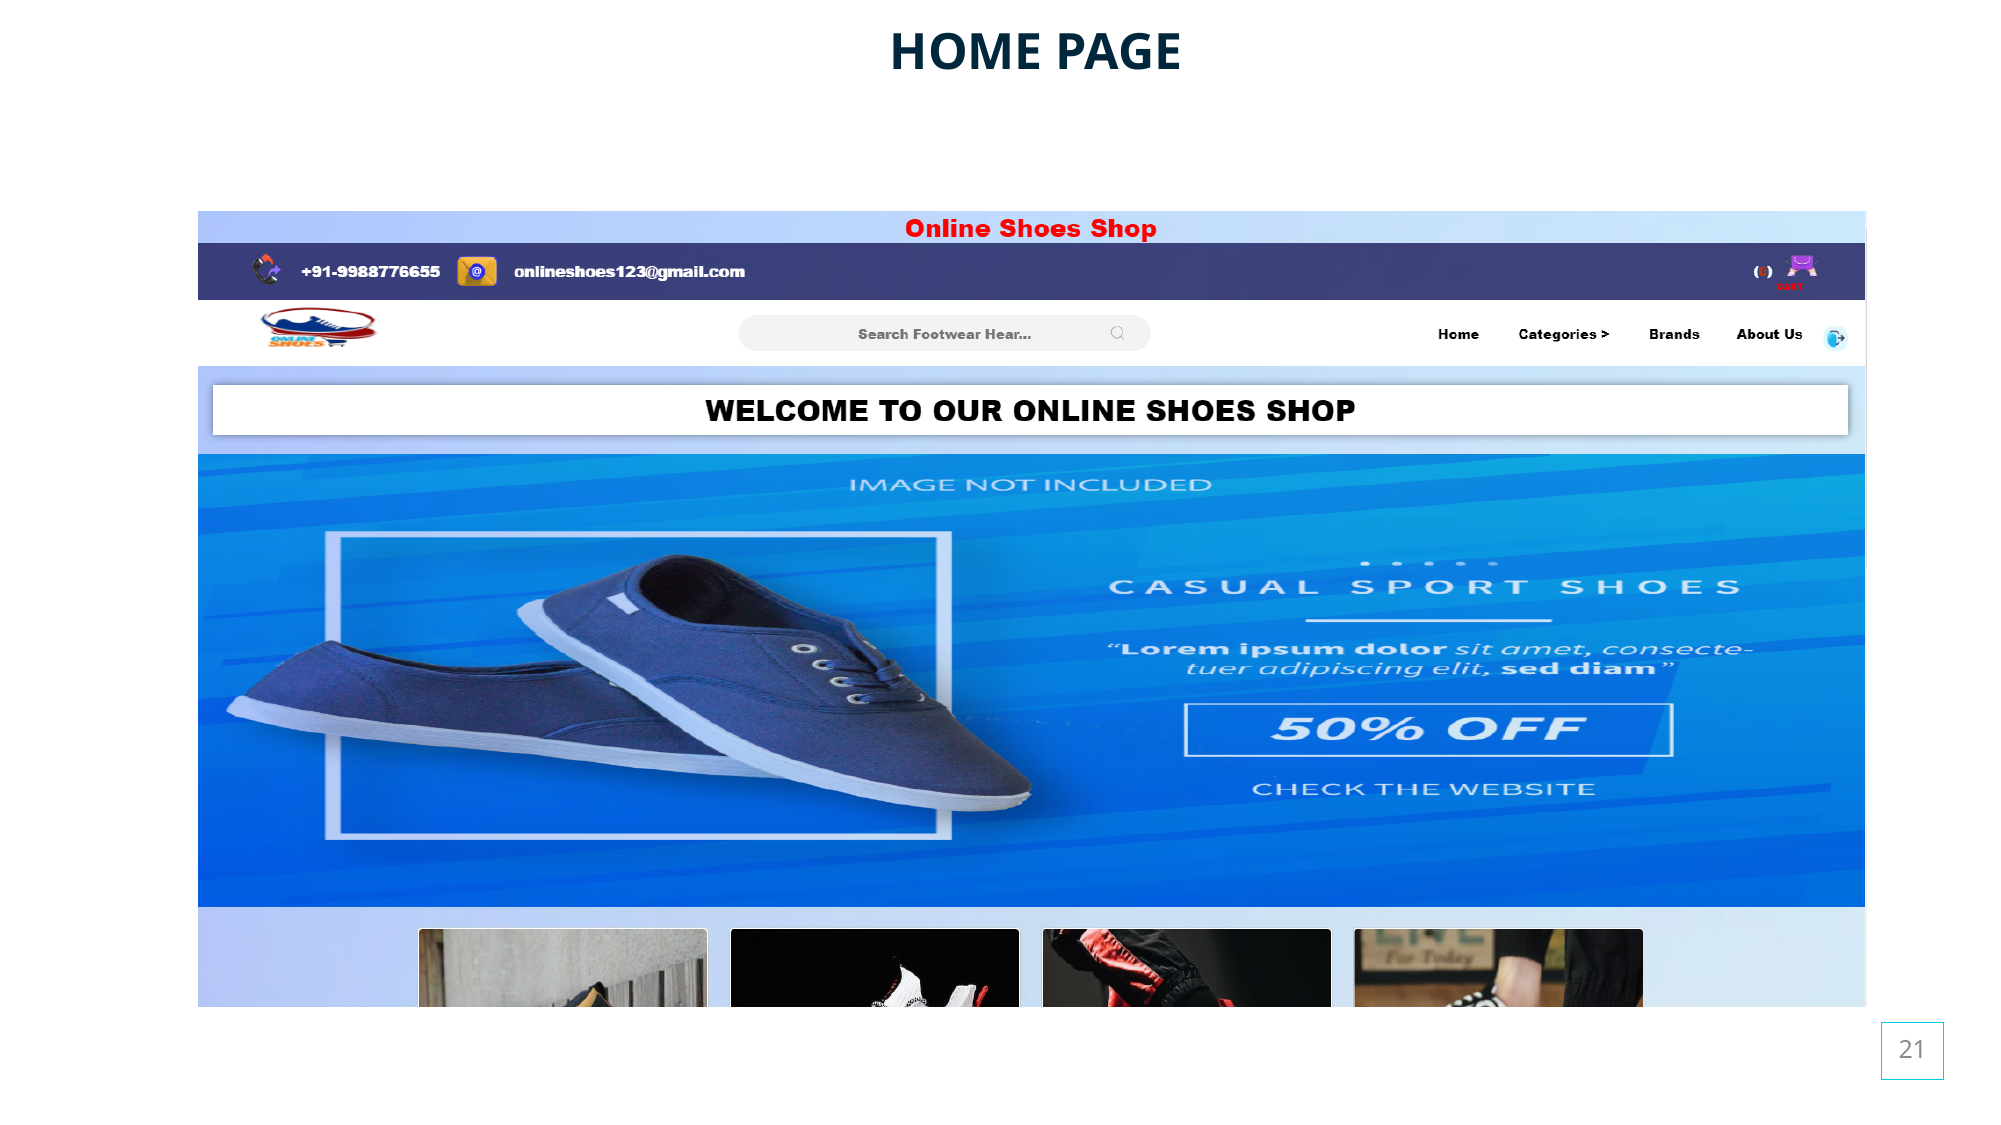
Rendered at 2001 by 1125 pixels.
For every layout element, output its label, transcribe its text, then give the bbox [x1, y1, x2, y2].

slide_number 21 [1881, 1022, 1944, 1080]
picture [198, 211, 1867, 1007]
text_box HOME PAGE [551, 12, 1509, 87]
